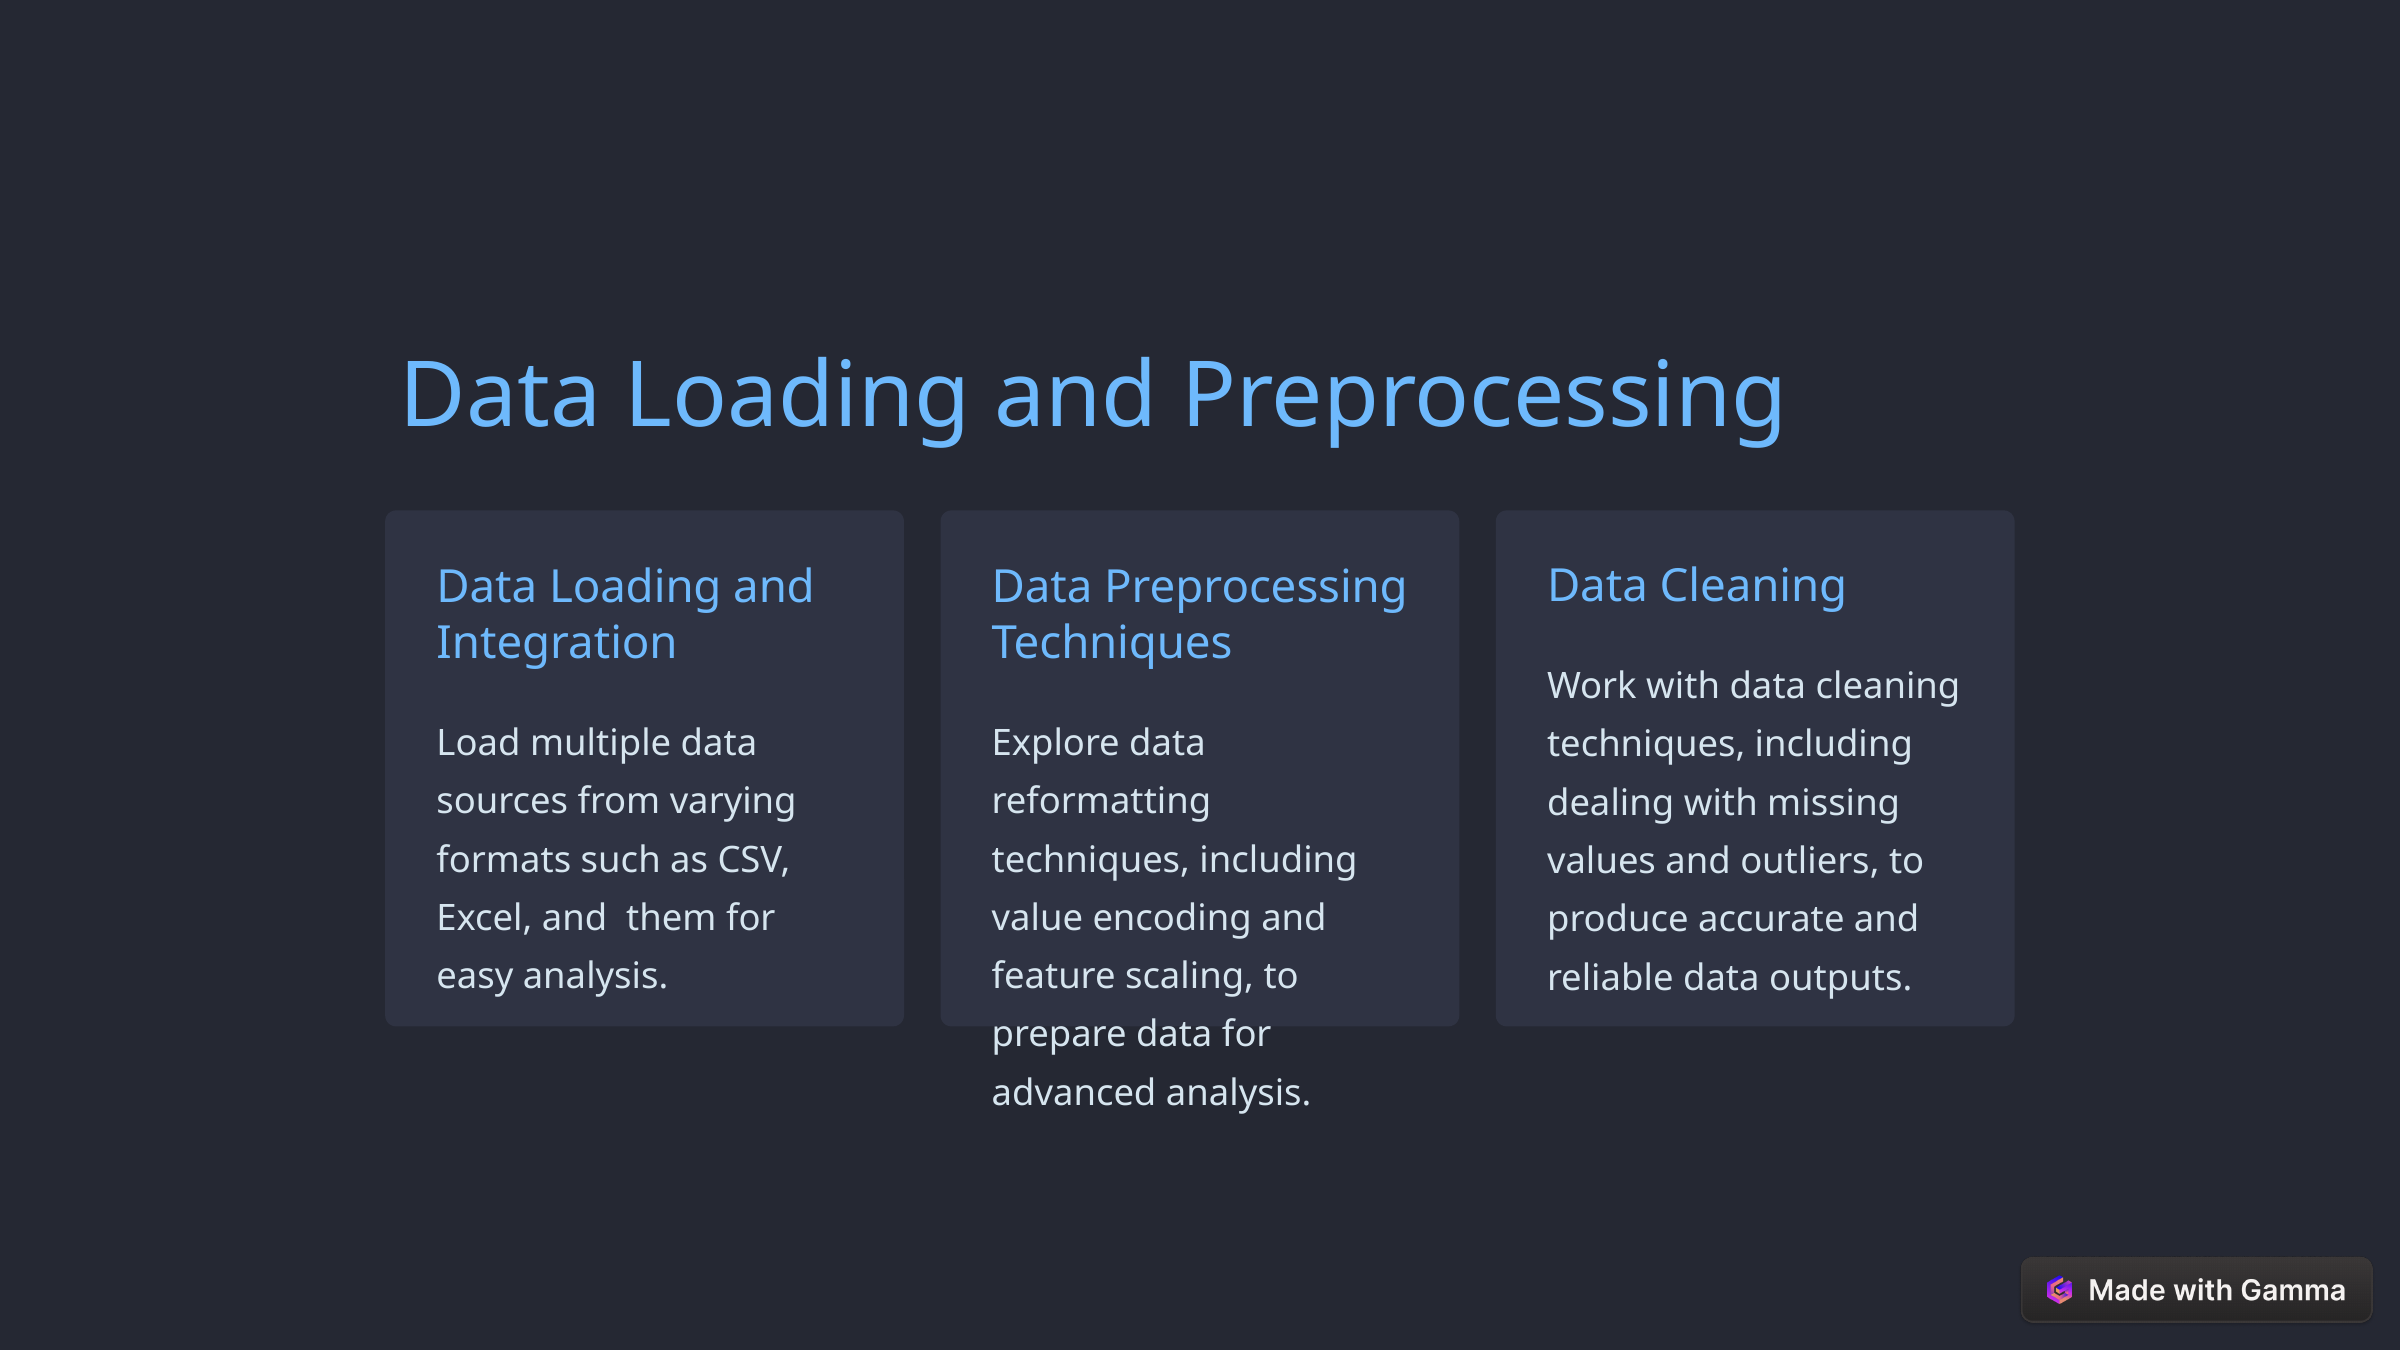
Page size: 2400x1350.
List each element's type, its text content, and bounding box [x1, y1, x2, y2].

text_box Load multiple data sources from varying formats such as CSV, Excel, and them for easy analysis. [421, 697, 868, 931]
text_box Data Loading and Integration [421, 546, 868, 661]
text_box Data Loading and Preprocessing [385, 323, 1754, 438]
text_box Data Preprocessing Techniques [976, 546, 1423, 661]
text_box [0, 0, 2400, 1350]
text_box Explore data reformatting techniques, including value encoding and feature scaling, to prepare data for advanced analysis. [976, 697, 1423, 989]
text_box [385, 510, 905, 1027]
picture [2008, 1244, 2385, 1335]
text_box Data Cleaning [1532, 546, 1897, 604]
text_box Work with data cleaning techniques, including dealing with missing values and outliers, to produce accurate and reliable data outputs. [1532, 640, 1979, 990]
text_box [940, 510, 1460, 1027]
text_box [1495, 510, 2015, 1027]
